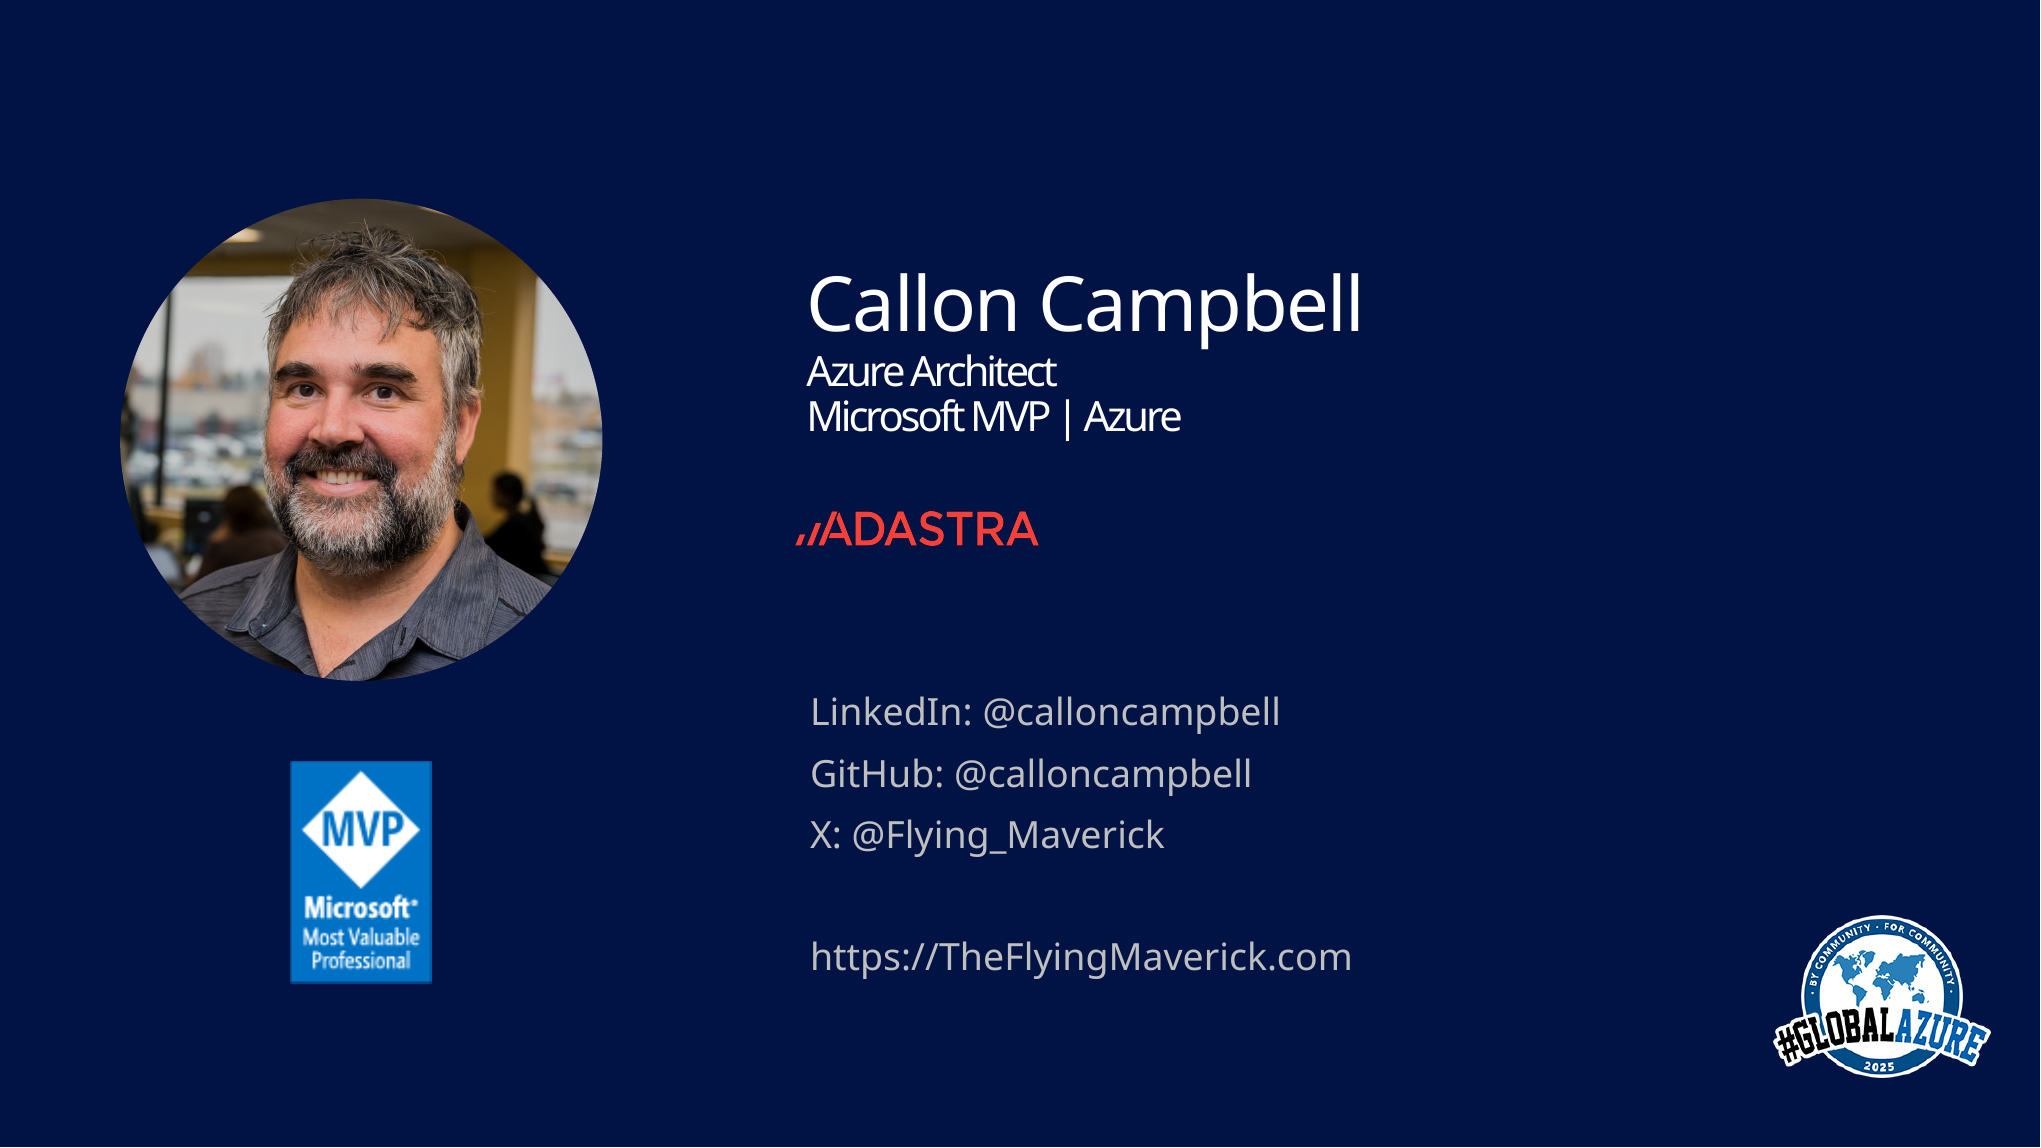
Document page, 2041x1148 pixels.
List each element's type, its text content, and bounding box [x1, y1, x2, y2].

picture [290, 760, 433, 984]
picture [119, 198, 603, 682]
picture [795, 510, 1039, 546]
text_box Callon Campbell [782, 250, 1667, 363]
text_box LinkedIn: @calloncampbell GitHub: @calloncampbell X: @Flying_Maverick https://TheFlyingMaverick.com [795, 636, 1678, 1037]
text_box Azure Architect Microsoft MVP | Azure [782, 335, 1665, 456]
picture [1770, 911, 1993, 1083]
